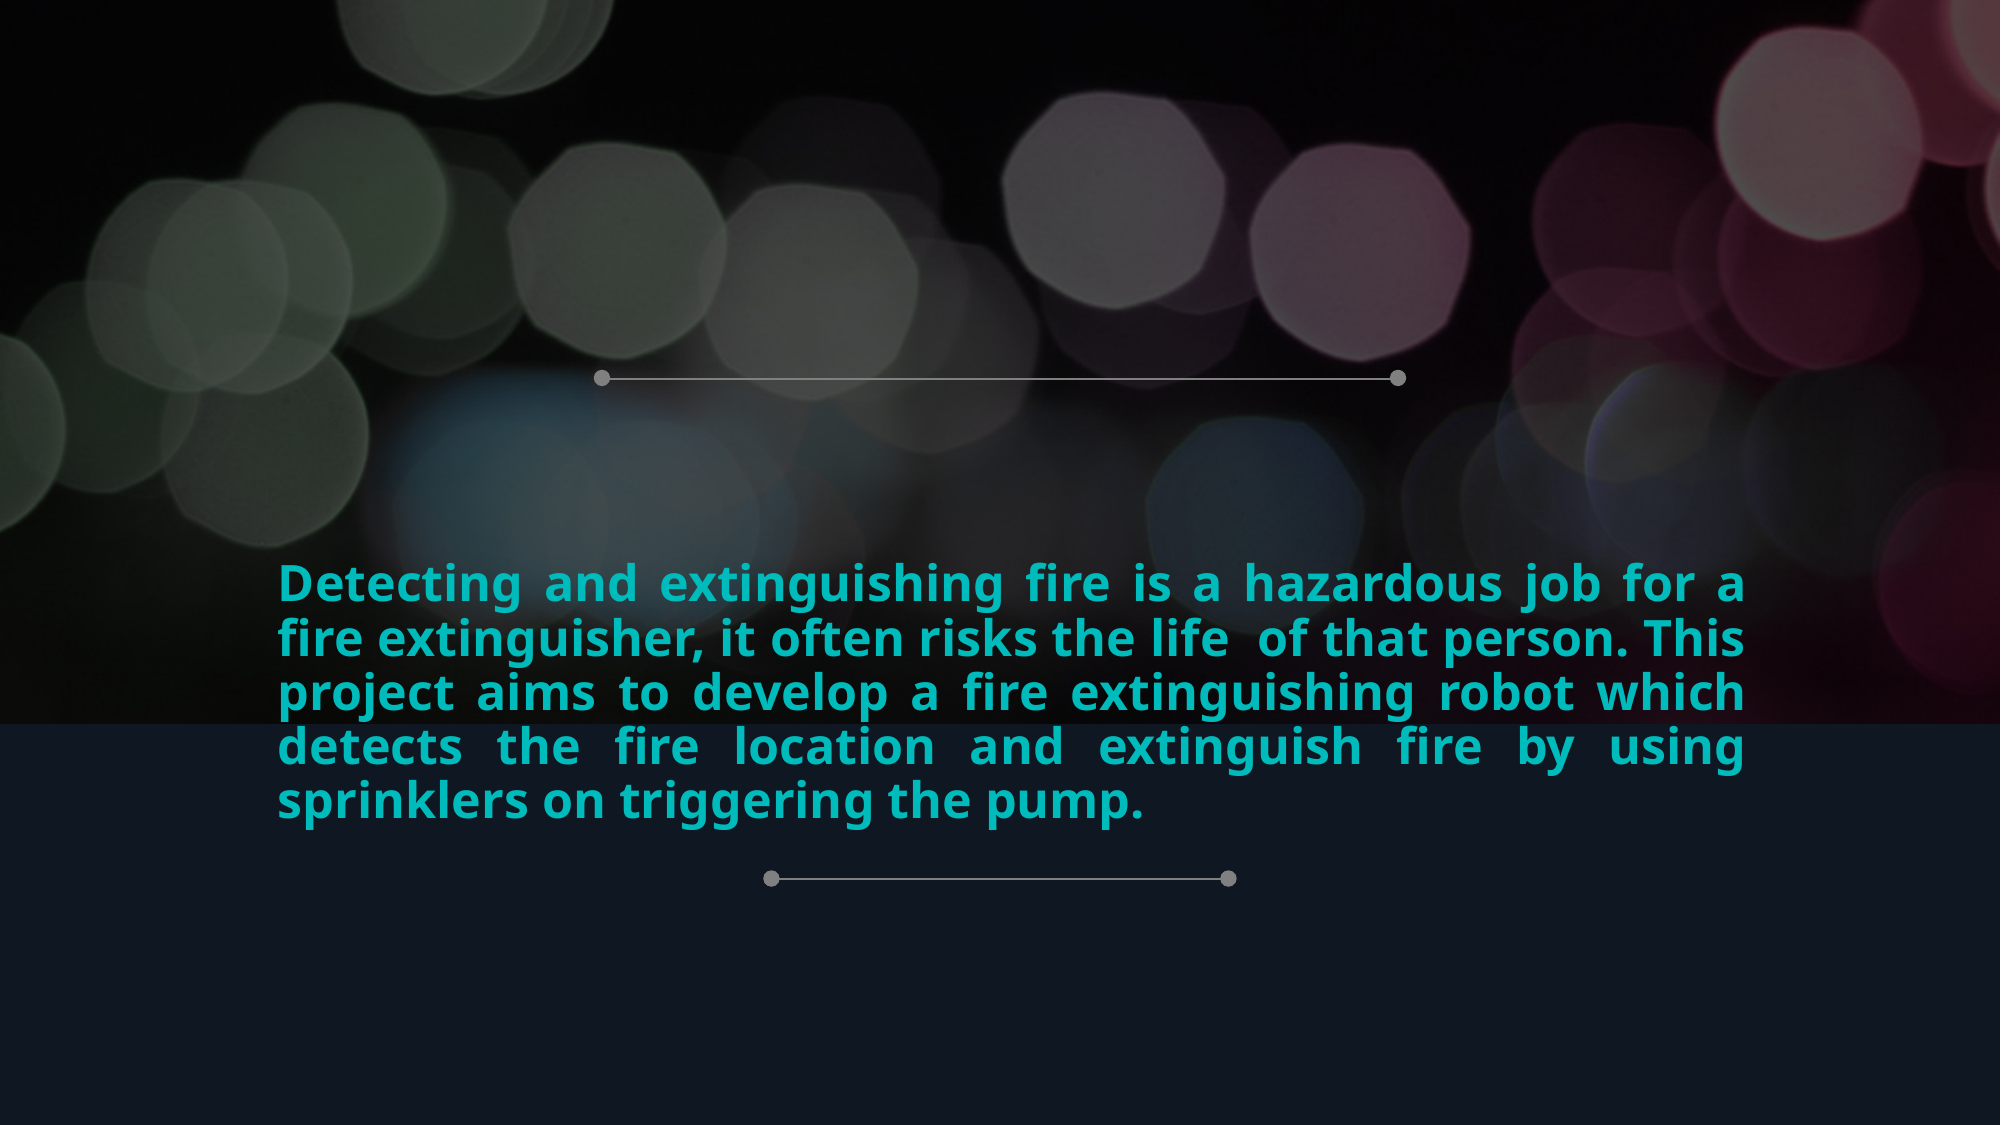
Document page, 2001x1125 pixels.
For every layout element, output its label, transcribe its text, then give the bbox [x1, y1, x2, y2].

title Detecting and extinguishing fire is a hazardous job for a fire extinguisher, it often risks the life of that person. This project aims to develop a fire extinguishing robot which detects the fire location and extinguish fire by using sprinklers on triggering the pump. [262, 544, 1763, 838]
picture [0, 0, 2000, 724]
